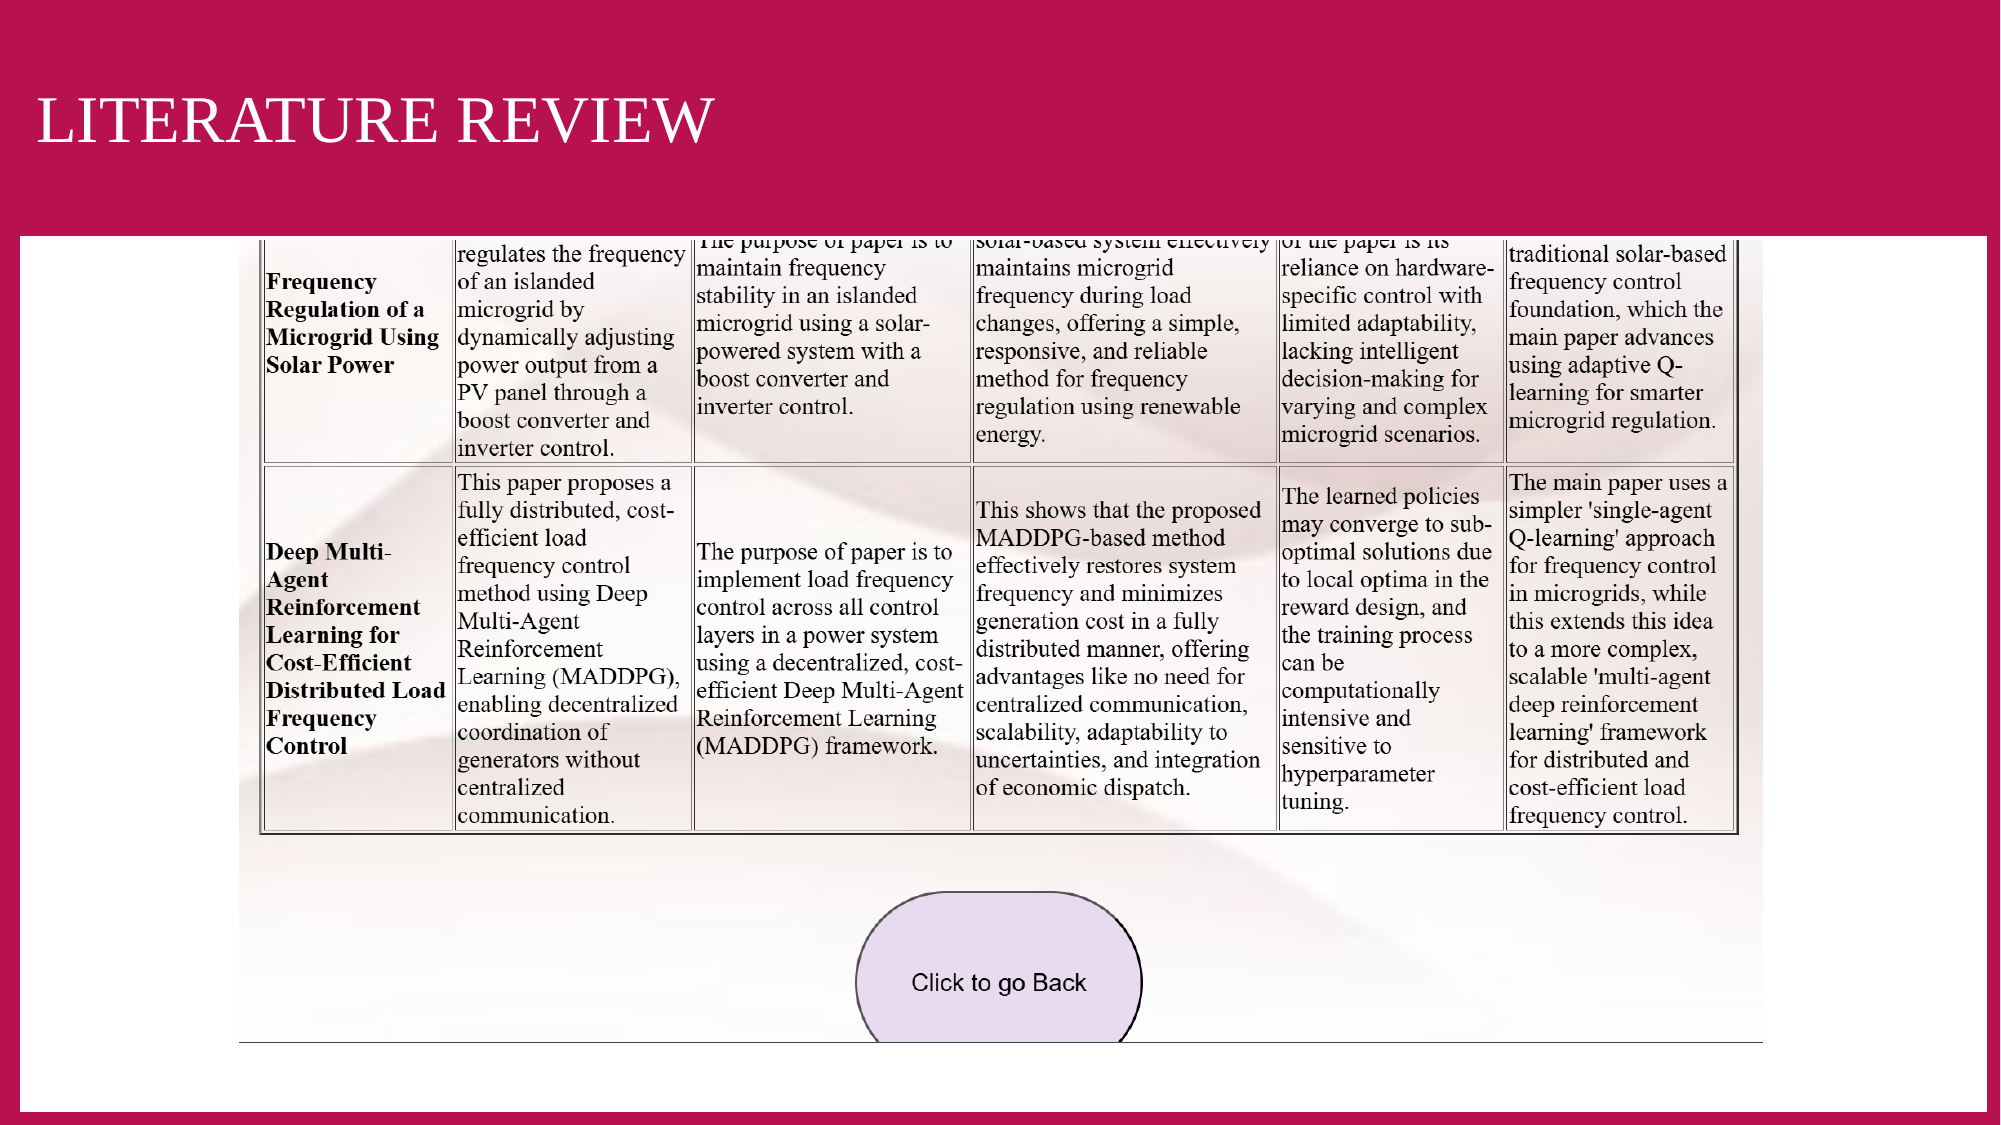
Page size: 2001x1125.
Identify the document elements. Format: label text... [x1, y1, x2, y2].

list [239, 240, 1763, 1043]
title LITERATURE REVIEW [21, 11, 1982, 230]
